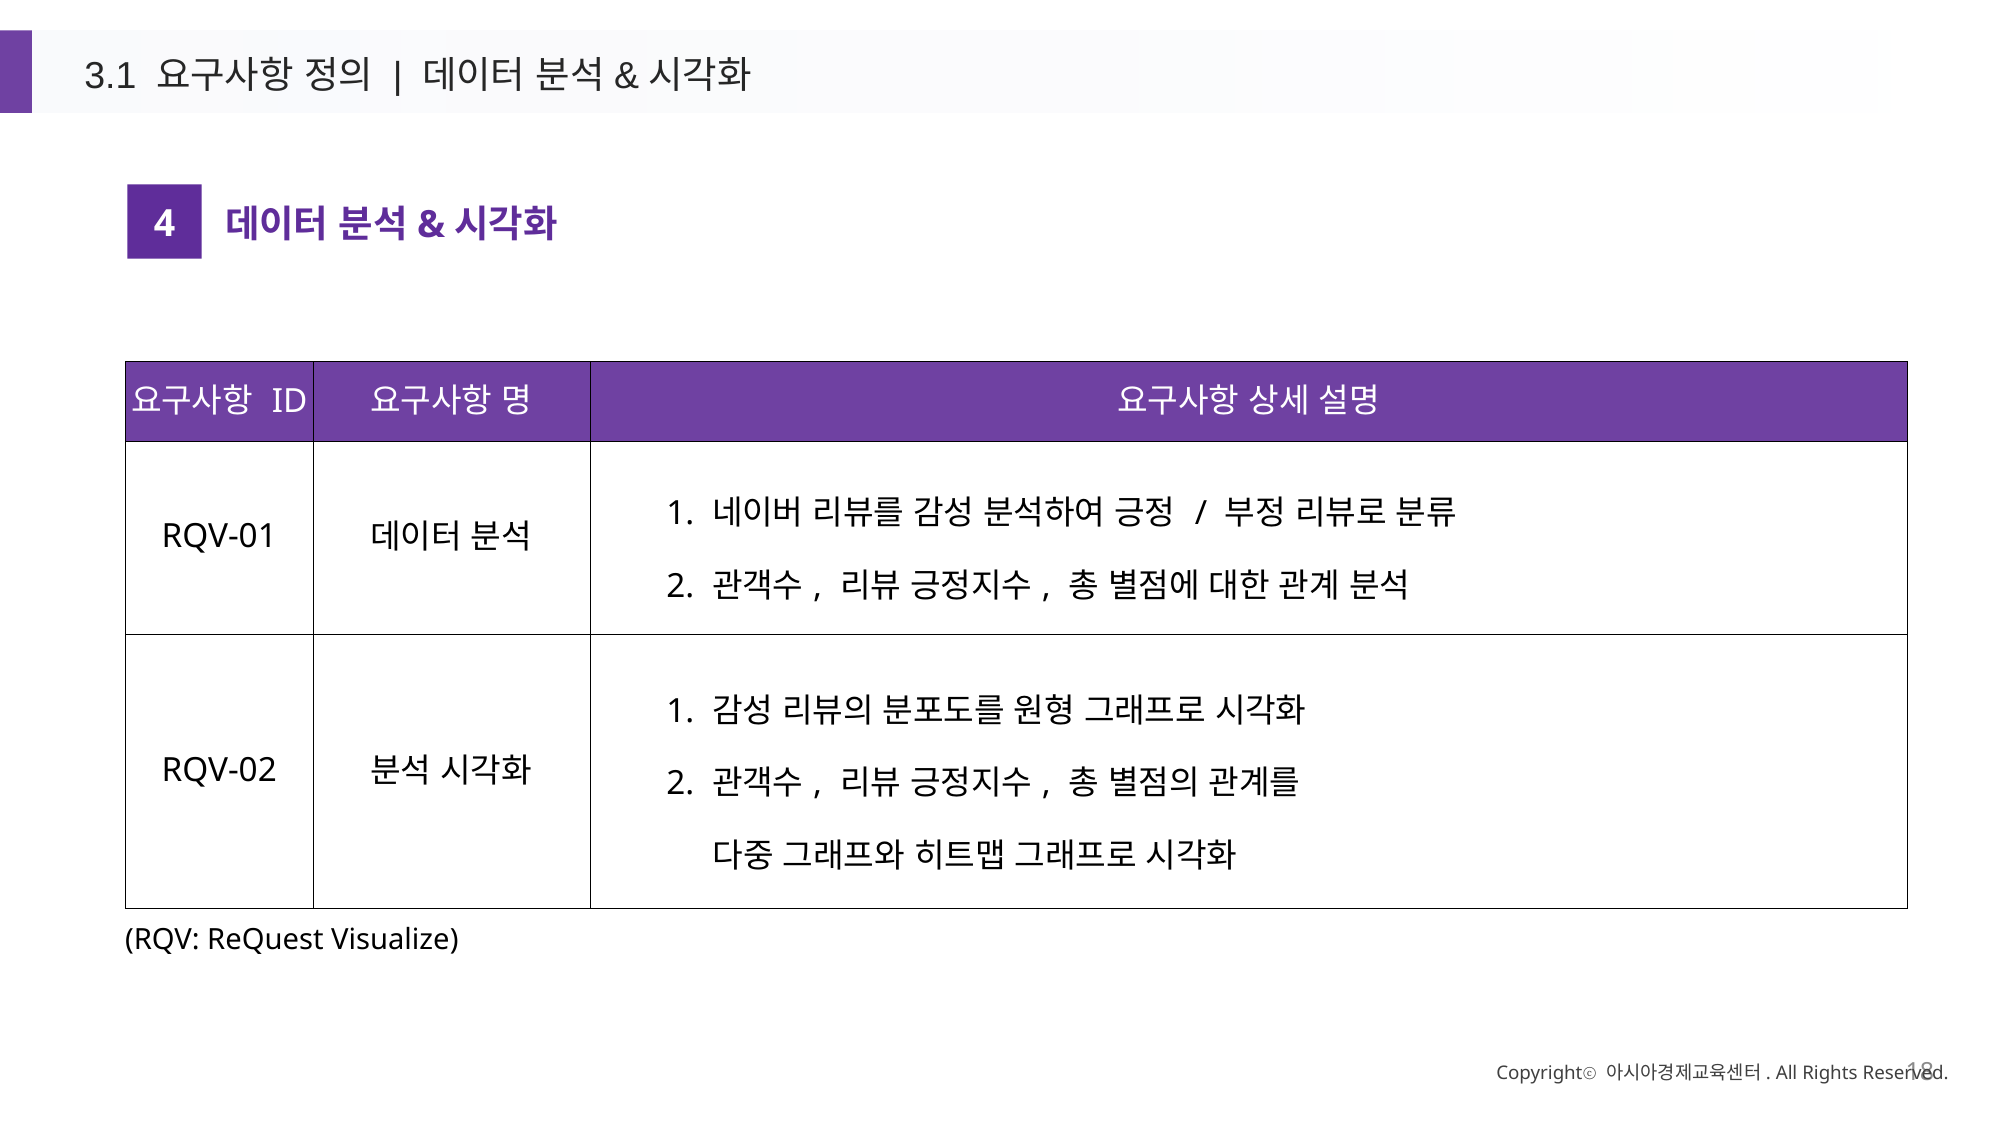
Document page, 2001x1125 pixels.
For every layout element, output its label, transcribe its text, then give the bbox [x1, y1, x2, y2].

table_cell 데이터 분석 [314, 442, 590, 634]
text_box (RQV: ReQuest Visualize) [110, 912, 523, 963]
table_cell RQV-01 [126, 442, 313, 634]
text_box 데이터 분석&시각화 [210, 192, 636, 253]
table_header 요구사항 상세 설명 [591, 362, 1907, 441]
text_box Copyrightⓒ 아시아경제교육센터. All Rights Reserved. [1481, 1053, 1964, 1091]
table_cell 1. 감성 리뷰의 분포도를 원형 그래프로 시각화 2. 관객수, 리뷰 긍정지수, 총 별점의 관계를 다중 그래프와 히트맵 그래프로 시각화 [591, 635, 1907, 908]
table_cell 분석 시각화 [314, 635, 590, 908]
table_header 요구사항 ID [126, 362, 313, 441]
text_box 4 [126, 183, 203, 260]
table_cell 1. 네이버 리뷰를 감성 분석하여 긍정 / 부정 리뷰로 분류 2. 관객수, 리뷰 긍정지수, 총 별점에 대한 관계 분석 [591, 442, 1907, 634]
table_cell RQV-02 [126, 635, 313, 908]
text_box 3.1 요구사항 정의 | 데이터 분석&시각화 [69, 48, 811, 108]
table_header 요구사항 명 [314, 362, 590, 441]
